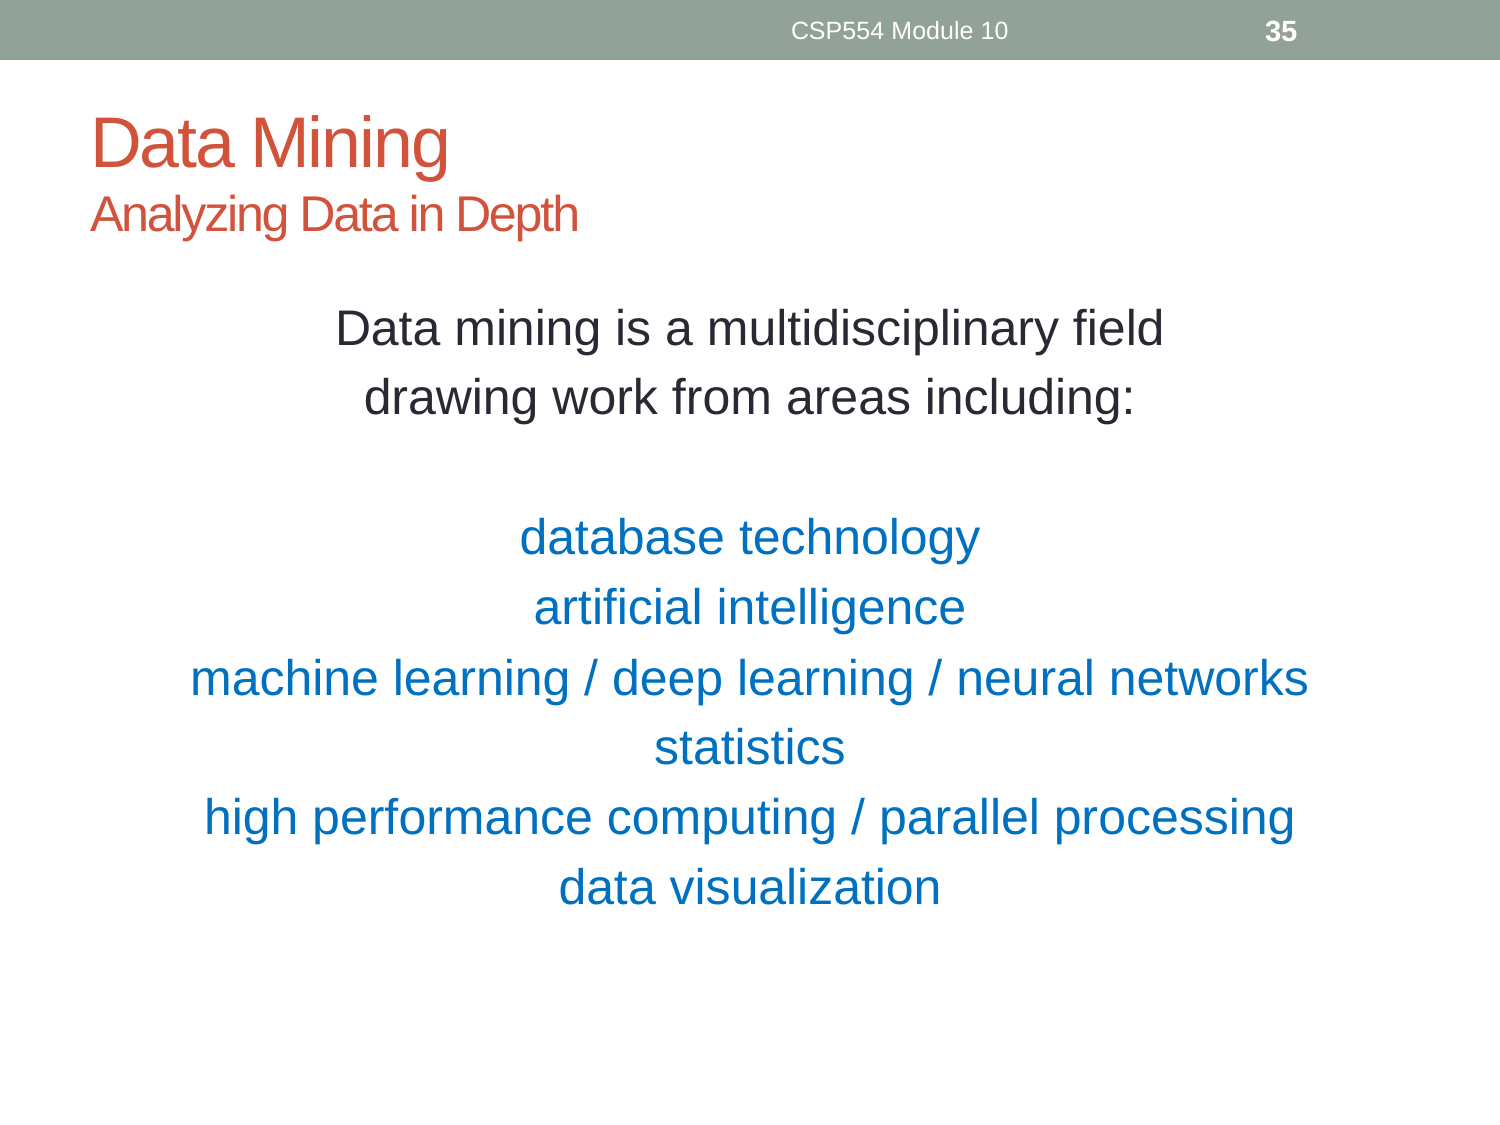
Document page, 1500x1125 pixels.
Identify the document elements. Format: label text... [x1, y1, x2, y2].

title Data Mining Analyzing Data in Depth [75, 87, 1425, 250]
list Data mining is a multidisciplinary field drawing work from areas including: database technology artificial intelligence machine learning / deep learning / neural networks statistics high performance computing / parallel processing data visualization [75, 287, 1425, 1088]
slide_number 35 [1250, 3, 1425, 57]
footer CSP554 Module 10 [562, 3, 1238, 57]
